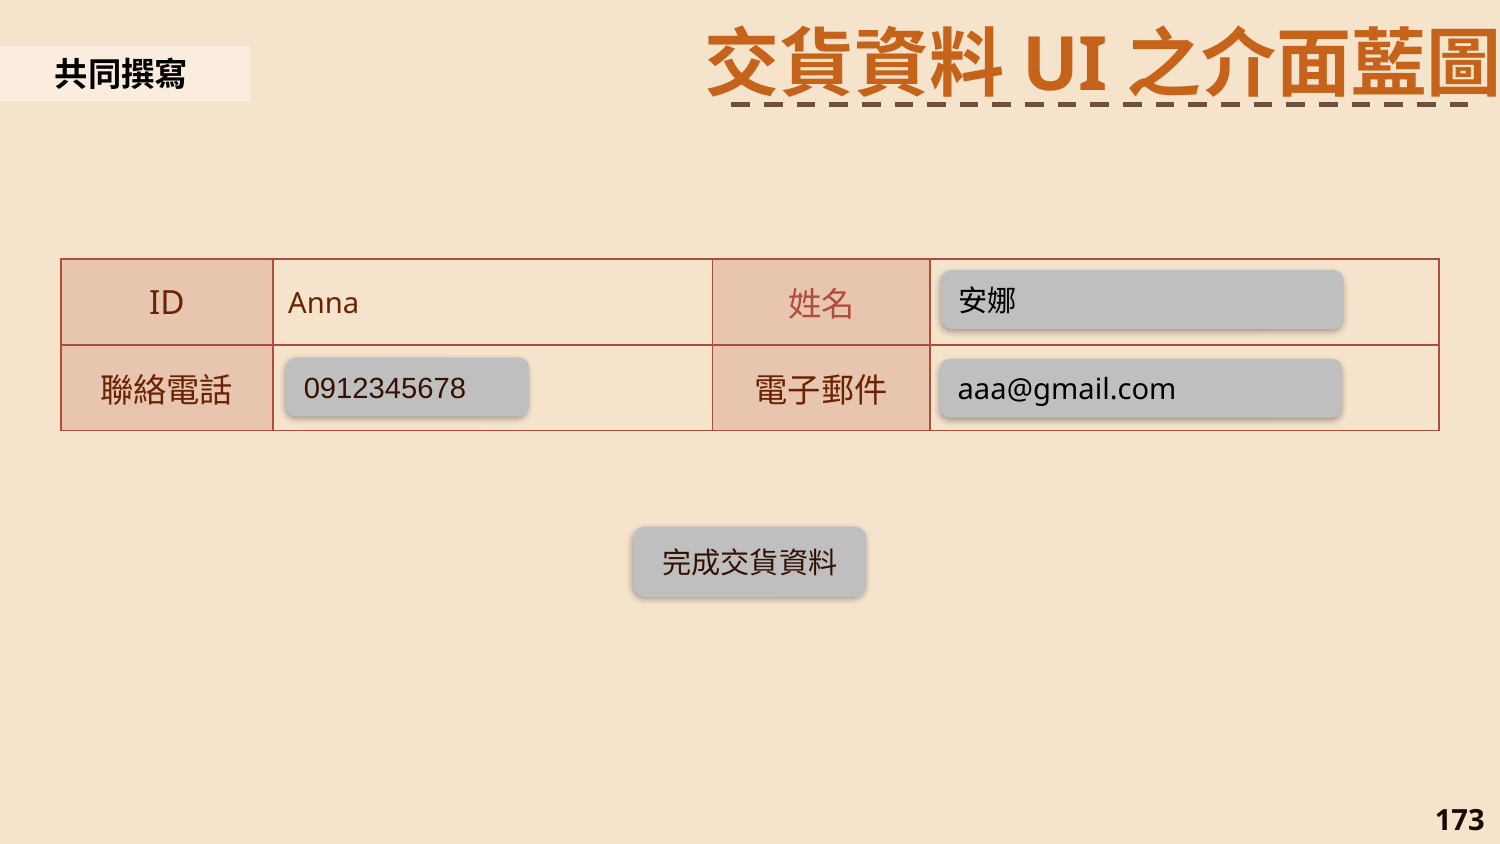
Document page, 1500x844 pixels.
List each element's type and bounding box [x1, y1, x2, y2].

table_cell [62, 346, 272, 430]
slide_number [1162, 798, 1500, 844]
text_box [0, 45, 251, 102]
table_cell [713, 346, 929, 430]
table_header [274, 260, 712, 344]
text_box [659, 0, 1500, 112]
text_box [941, 270, 1344, 329]
text_box [633, 526, 867, 598]
table_cell [931, 346, 1438, 430]
text_box [939, 358, 1343, 418]
table_header [713, 260, 929, 344]
table_cell [274, 346, 712, 430]
table_header [62, 260, 272, 344]
table_header [931, 260, 1438, 344]
text_box [286, 357, 530, 417]
